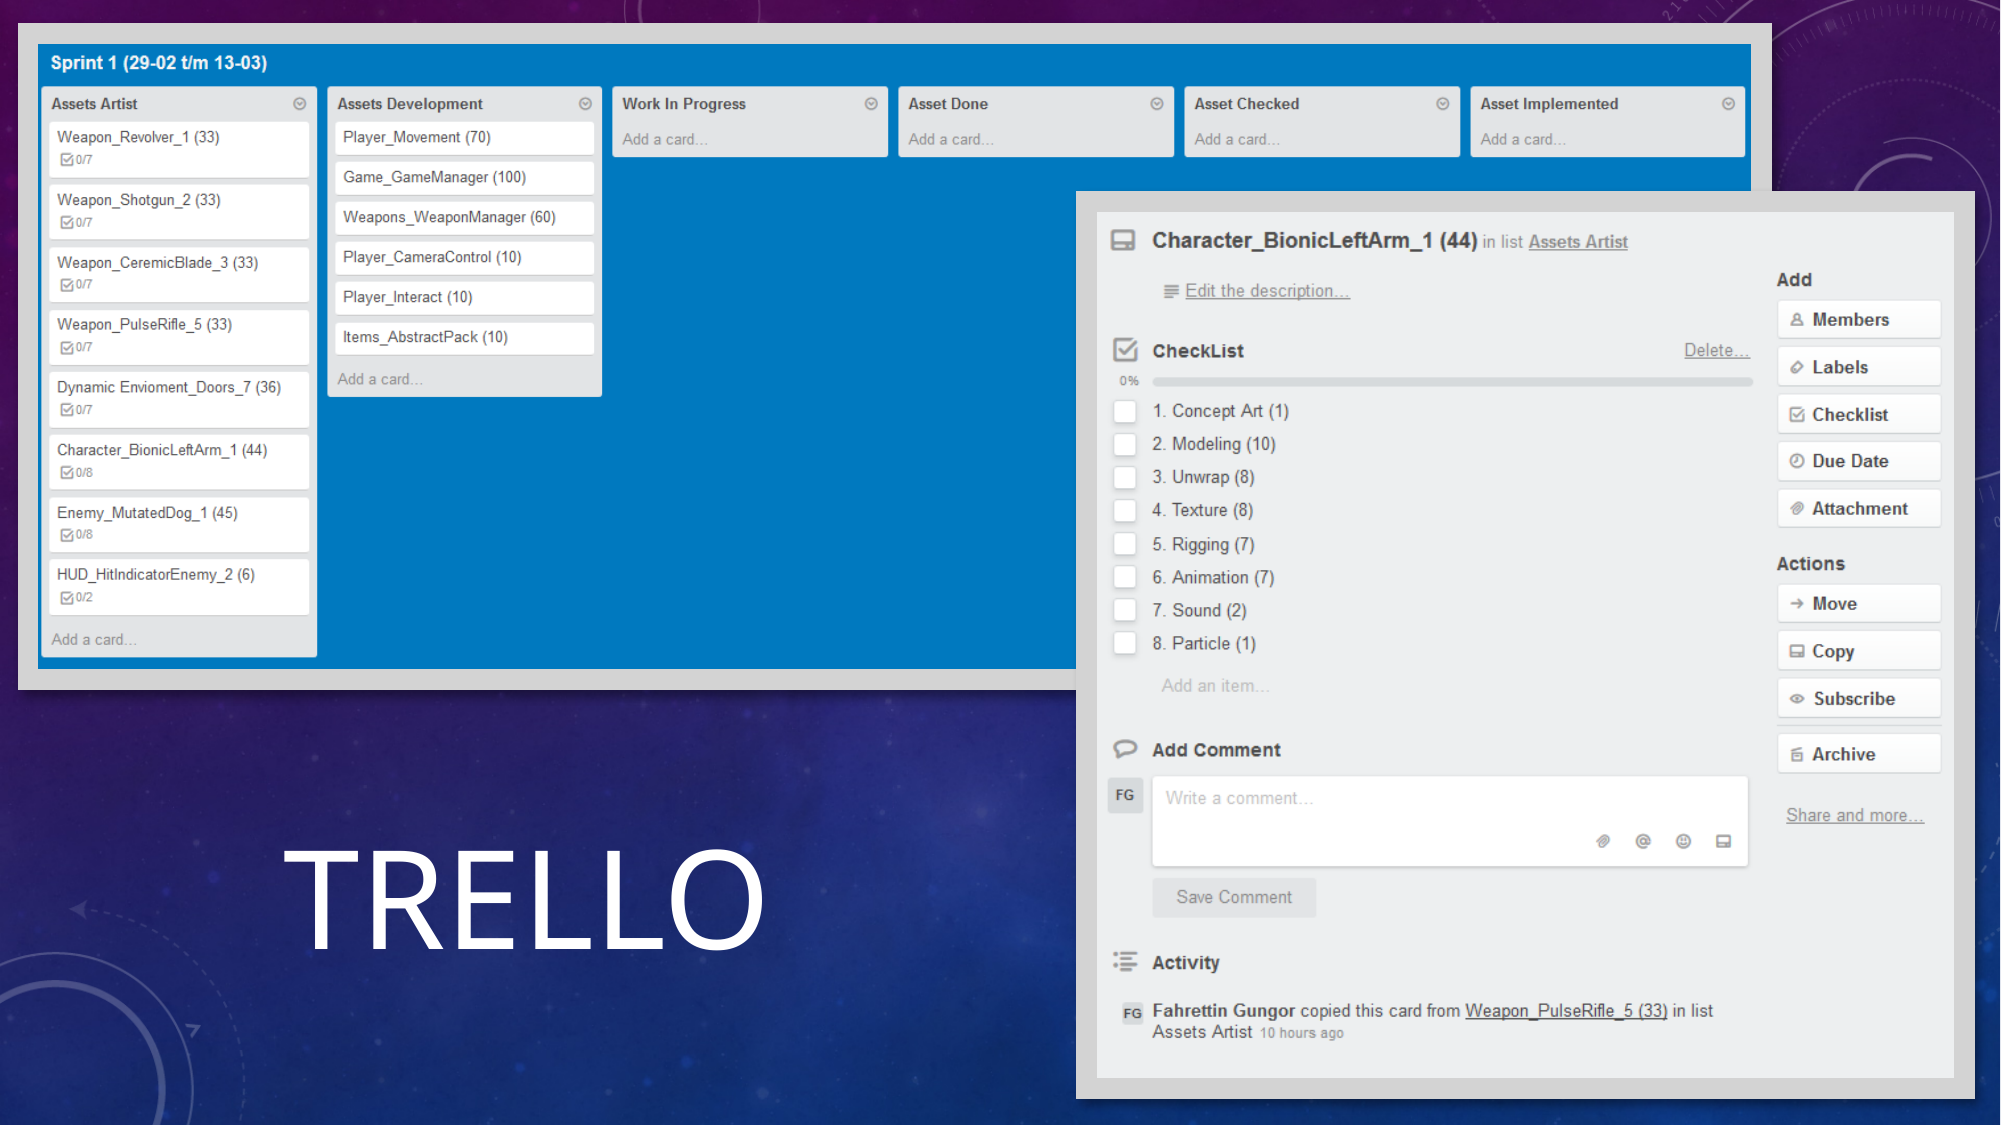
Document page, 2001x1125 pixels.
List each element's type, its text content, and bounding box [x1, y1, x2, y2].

list [112, 705, 1075, 950]
title Trello [98, 775, 957, 1015]
picture [0, 0, 2001, 1125]
